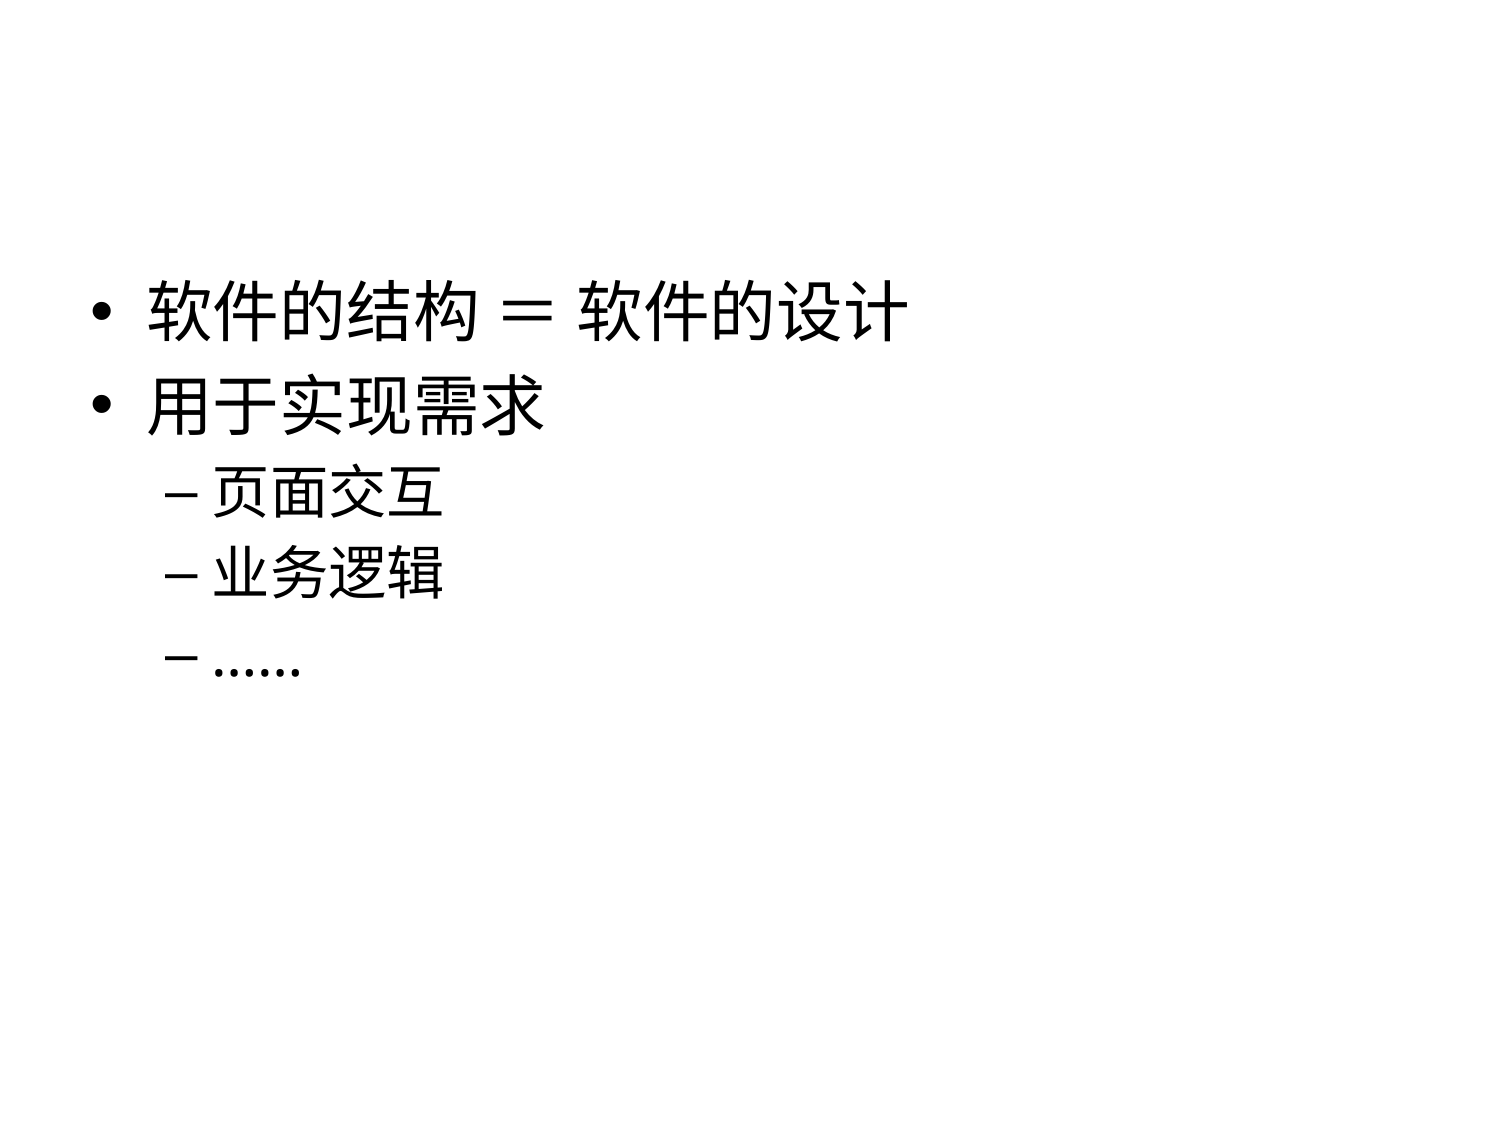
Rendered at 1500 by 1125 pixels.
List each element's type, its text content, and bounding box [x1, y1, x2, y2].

list 软件的结构 ＝ 软件的设计 用于实现需求 页面交互 业务逻辑 …… [75, 262, 1425, 1005]
